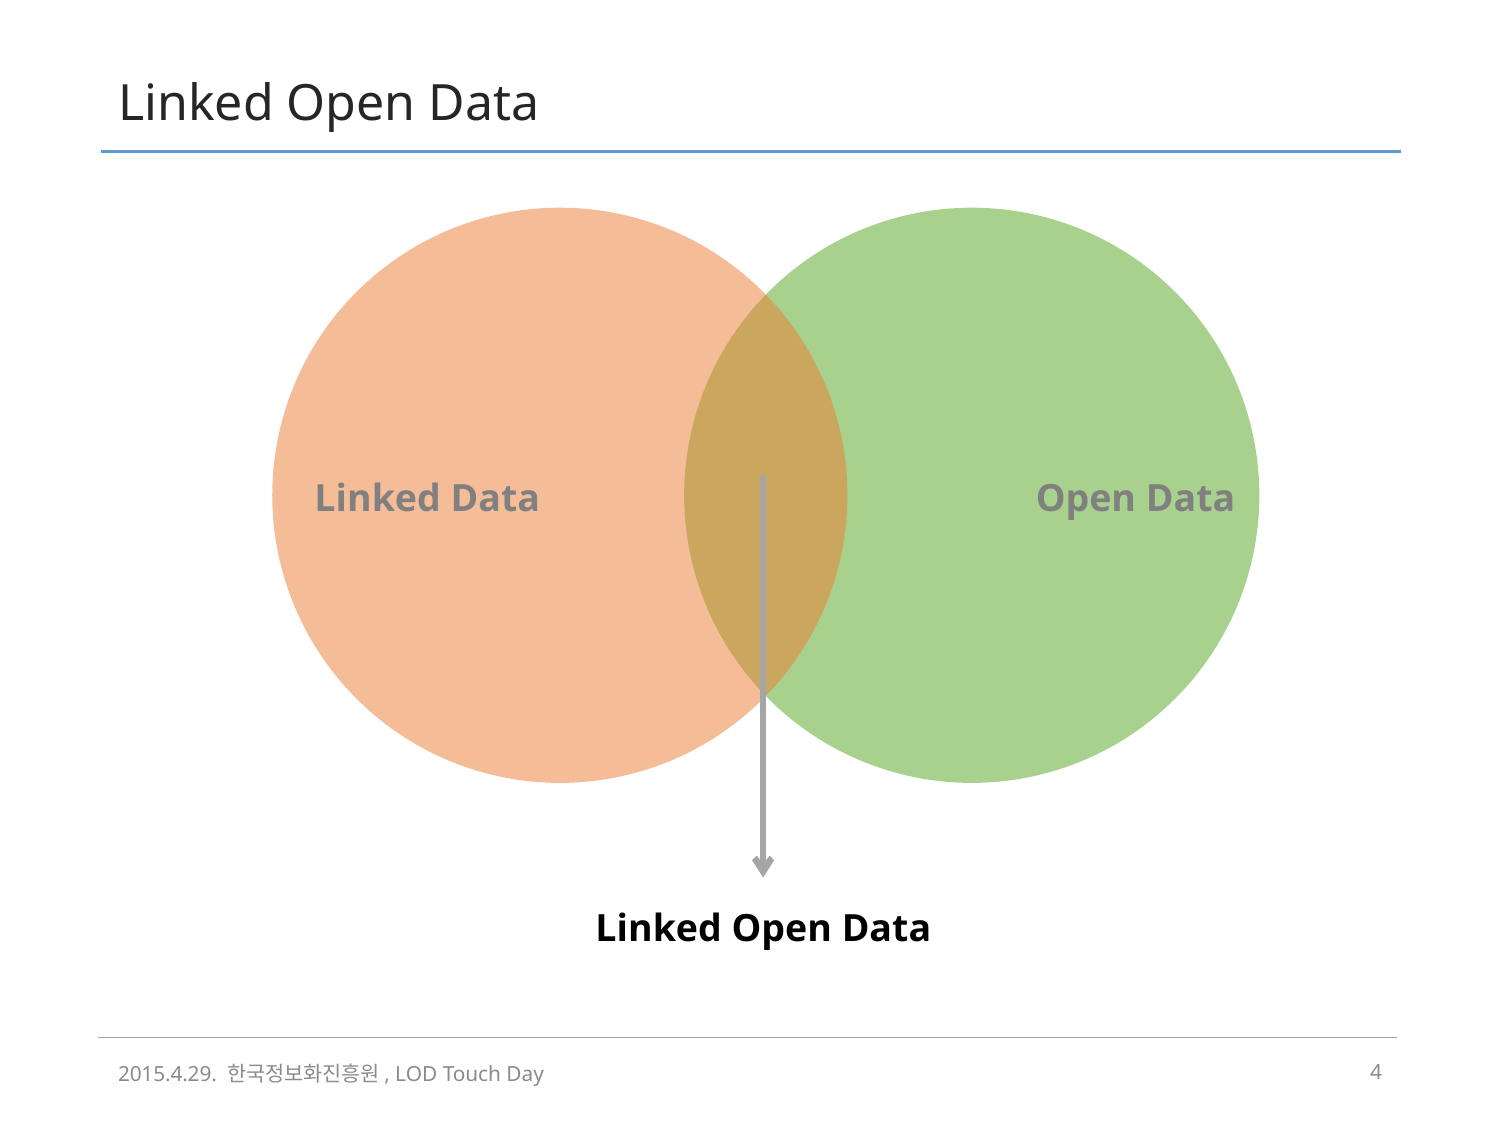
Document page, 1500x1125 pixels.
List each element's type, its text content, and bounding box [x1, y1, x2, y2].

text_box [271, 206, 849, 784]
text_box Open Data [959, 454, 1251, 544]
text_box Linked Open Data [542, 884, 985, 974]
text_box [766, 206, 1261, 784]
text_box Linked Data [282, 454, 573, 544]
footer 2015.4.29. 한국정보화진흥원, LOD Touch Day [103, 1042, 1004, 1103]
title Linked Open Data [103, 59, 1397, 149]
slide_number 3 [1059, 1042, 1397, 1103]
